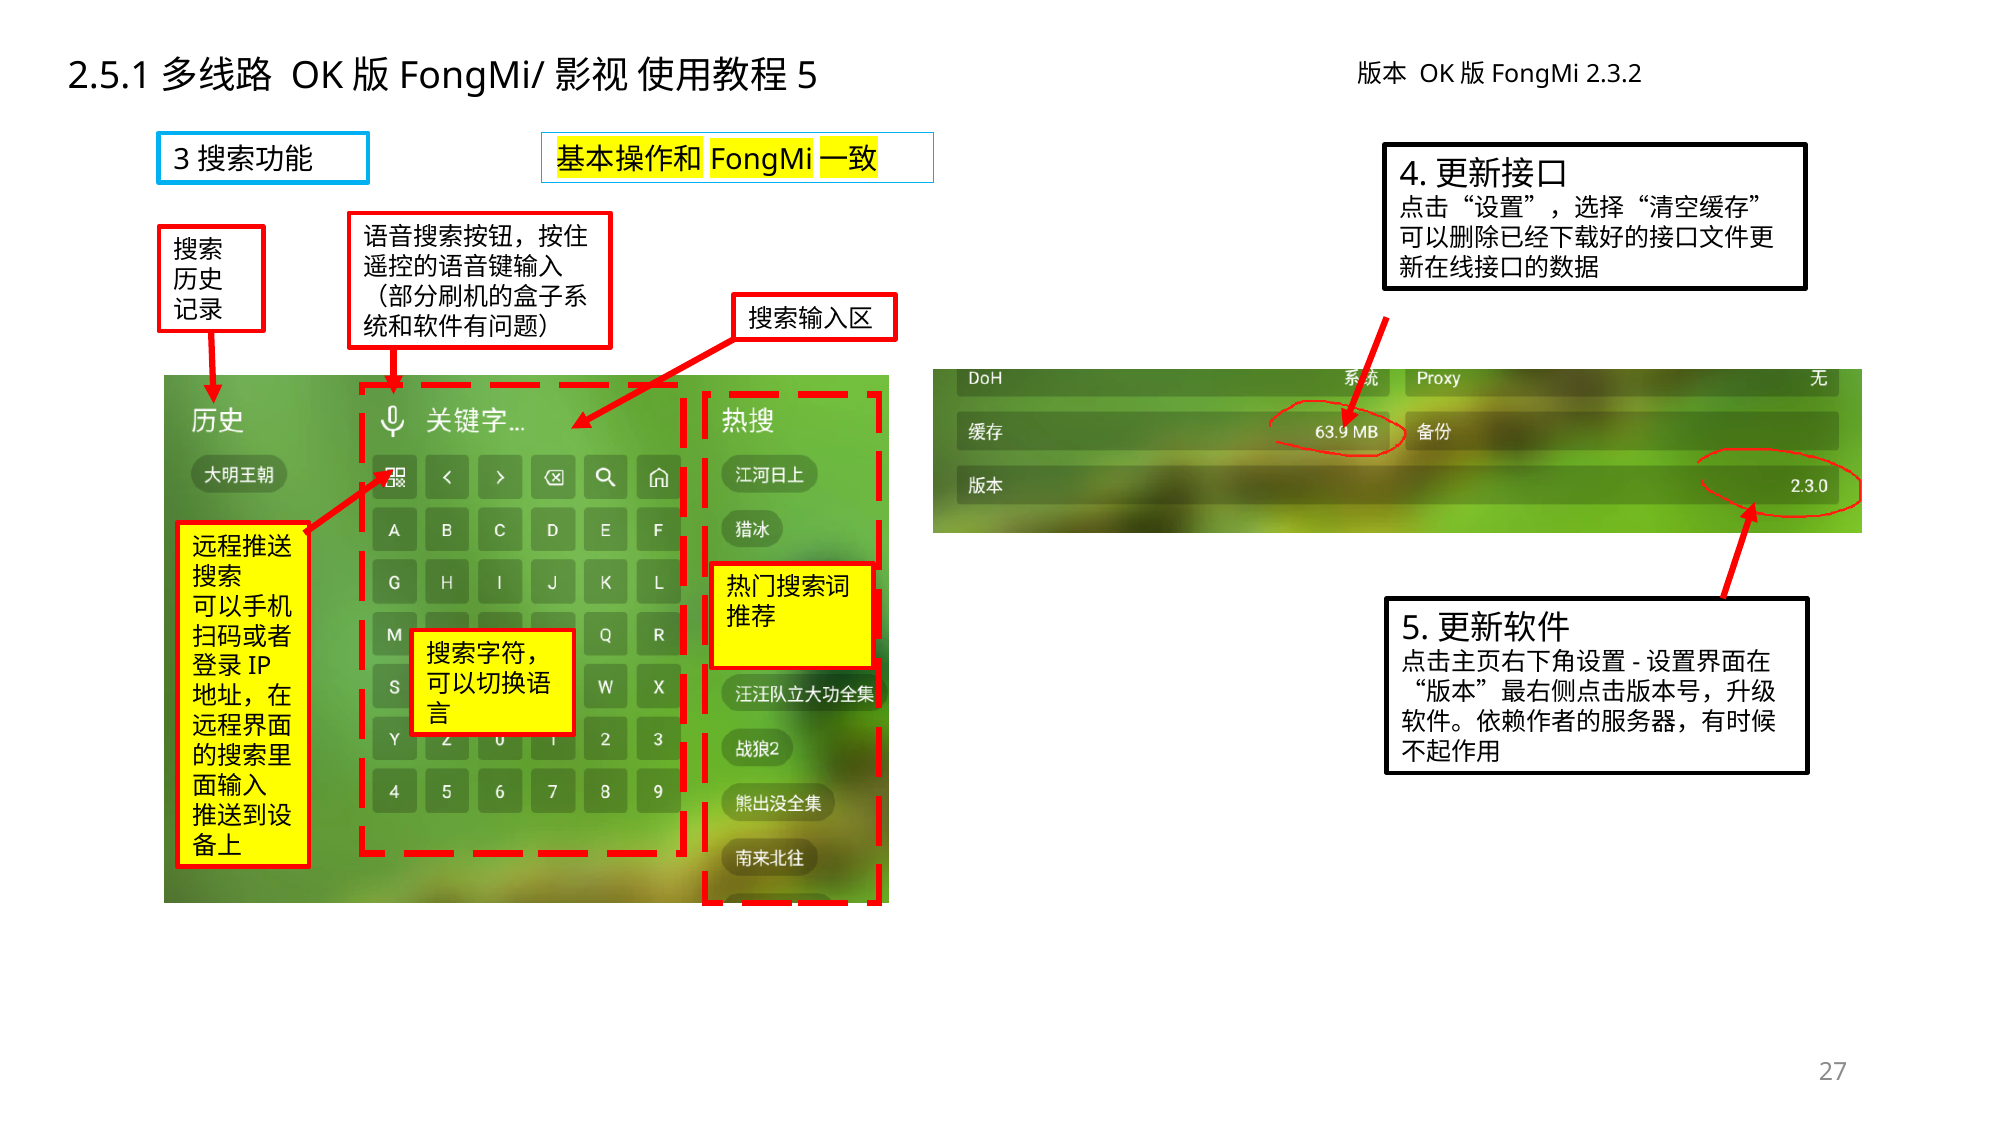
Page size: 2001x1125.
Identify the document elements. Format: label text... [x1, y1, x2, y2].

text_box 基本操作和FongMi一致 [541, 132, 934, 183]
slide_number 27 [1412, 1042, 1863, 1103]
text_box 语音搜索按钮，按住遥控的语音键输入（部分刷机的盒子系统和软件有问题） [348, 212, 611, 348]
picture [933, 369, 1862, 534]
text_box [1343, 317, 1387, 429]
text_box 版本 OK版FongMi 2.3.2 [1343, 49, 1893, 95]
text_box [571, 339, 734, 429]
text_box 3搜索功能 [158, 132, 368, 183]
picture [164, 375, 889, 903]
text_box 搜索历史记录 [158, 226, 264, 331]
title 2.5.1多线路 OK版FongMi/影视 使用教程5 [52, 38, 1180, 115]
text_box 搜索输入区 [733, 294, 896, 340]
text_box 4.更新接口 点击“设置”，选择“清空缓存” 可以删除已经下载好的接口文件更新在线接口的数据 [1384, 144, 1806, 289]
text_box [1722, 501, 1755, 599]
text_box 5.更新软件 点击主页右下角设置-设置界面在“版本”最右侧点击版本号，升级软件。依赖作者的服务器，有时候不起作用 [1386, 598, 1808, 773]
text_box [304, 469, 394, 534]
